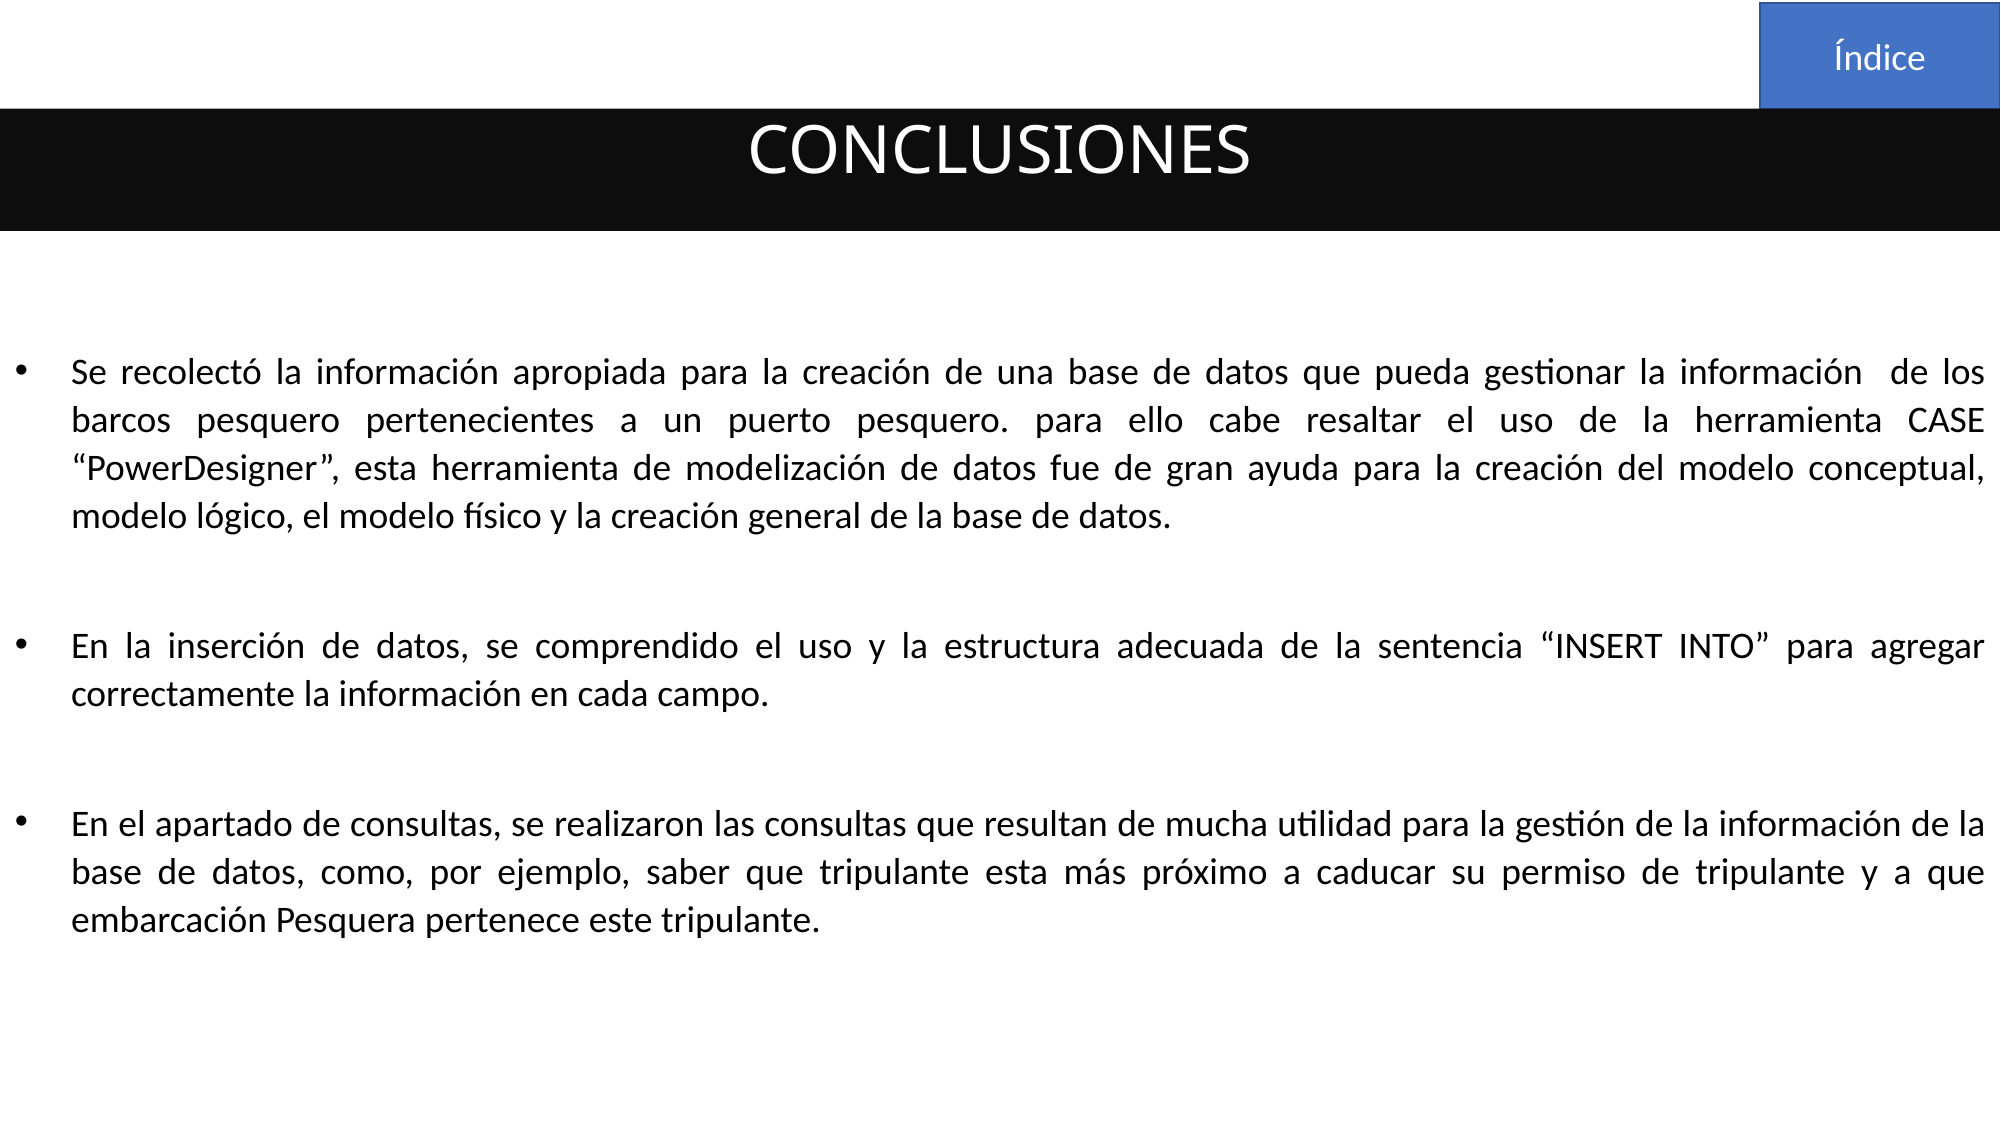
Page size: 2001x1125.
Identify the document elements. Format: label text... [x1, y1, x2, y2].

text_box CONCLUSIONES [0, 108, 2000, 231]
text_box Se recolectó la información apropiada para la creación de una base de datos que pueda gestionar la información de los barcos pesquero pertenecientes a un puerto pesquero. para ello cabe resaltar el uso de la herramienta CASE “PowerDesigner”, esta herramienta de modelización de datos fue de gran ayuda para la creación del modelo conceptual, modelo lógico, el modelo físico y la creación general de la base de datos. En la inserción de datos, se comprendido el uso y la estructura adecuada de la sentencia “INSERT INTO” para agregar correctamente la información en cada campo. En el apartado de consultas, se realizaron las consultas que resultan de mucha utilidad para la gestión de la información de la base de datos, como, por ejemplo, saber que tripulante esta más próximo a caducar su permiso de tripulante y a que embarcación Pesquera pertenece este tripulante. [0, 336, 2000, 948]
text_box Índice [1759, 2, 2000, 108]
